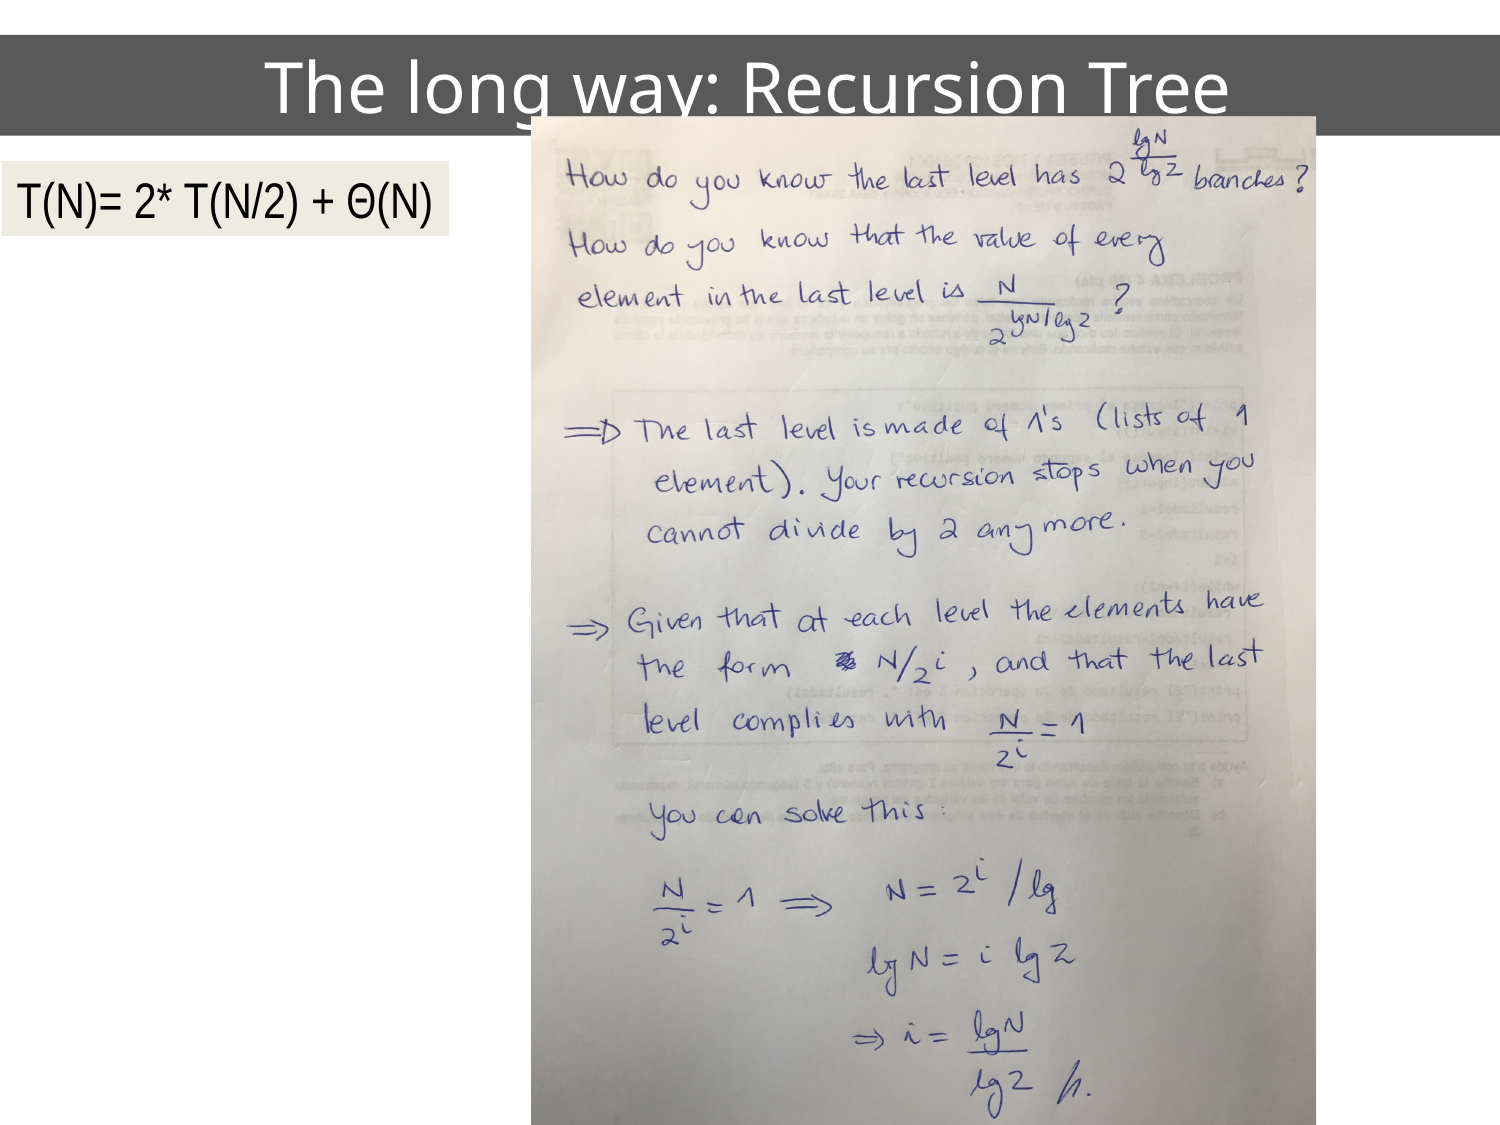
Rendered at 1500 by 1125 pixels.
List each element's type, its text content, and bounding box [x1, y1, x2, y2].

text_box T(N)= 2* T(N/2) + Θ(N) [1, 161, 449, 236]
title The long way: Recursion Tree [0, 34, 1500, 136]
picture [419, 117, 1428, 1125]
